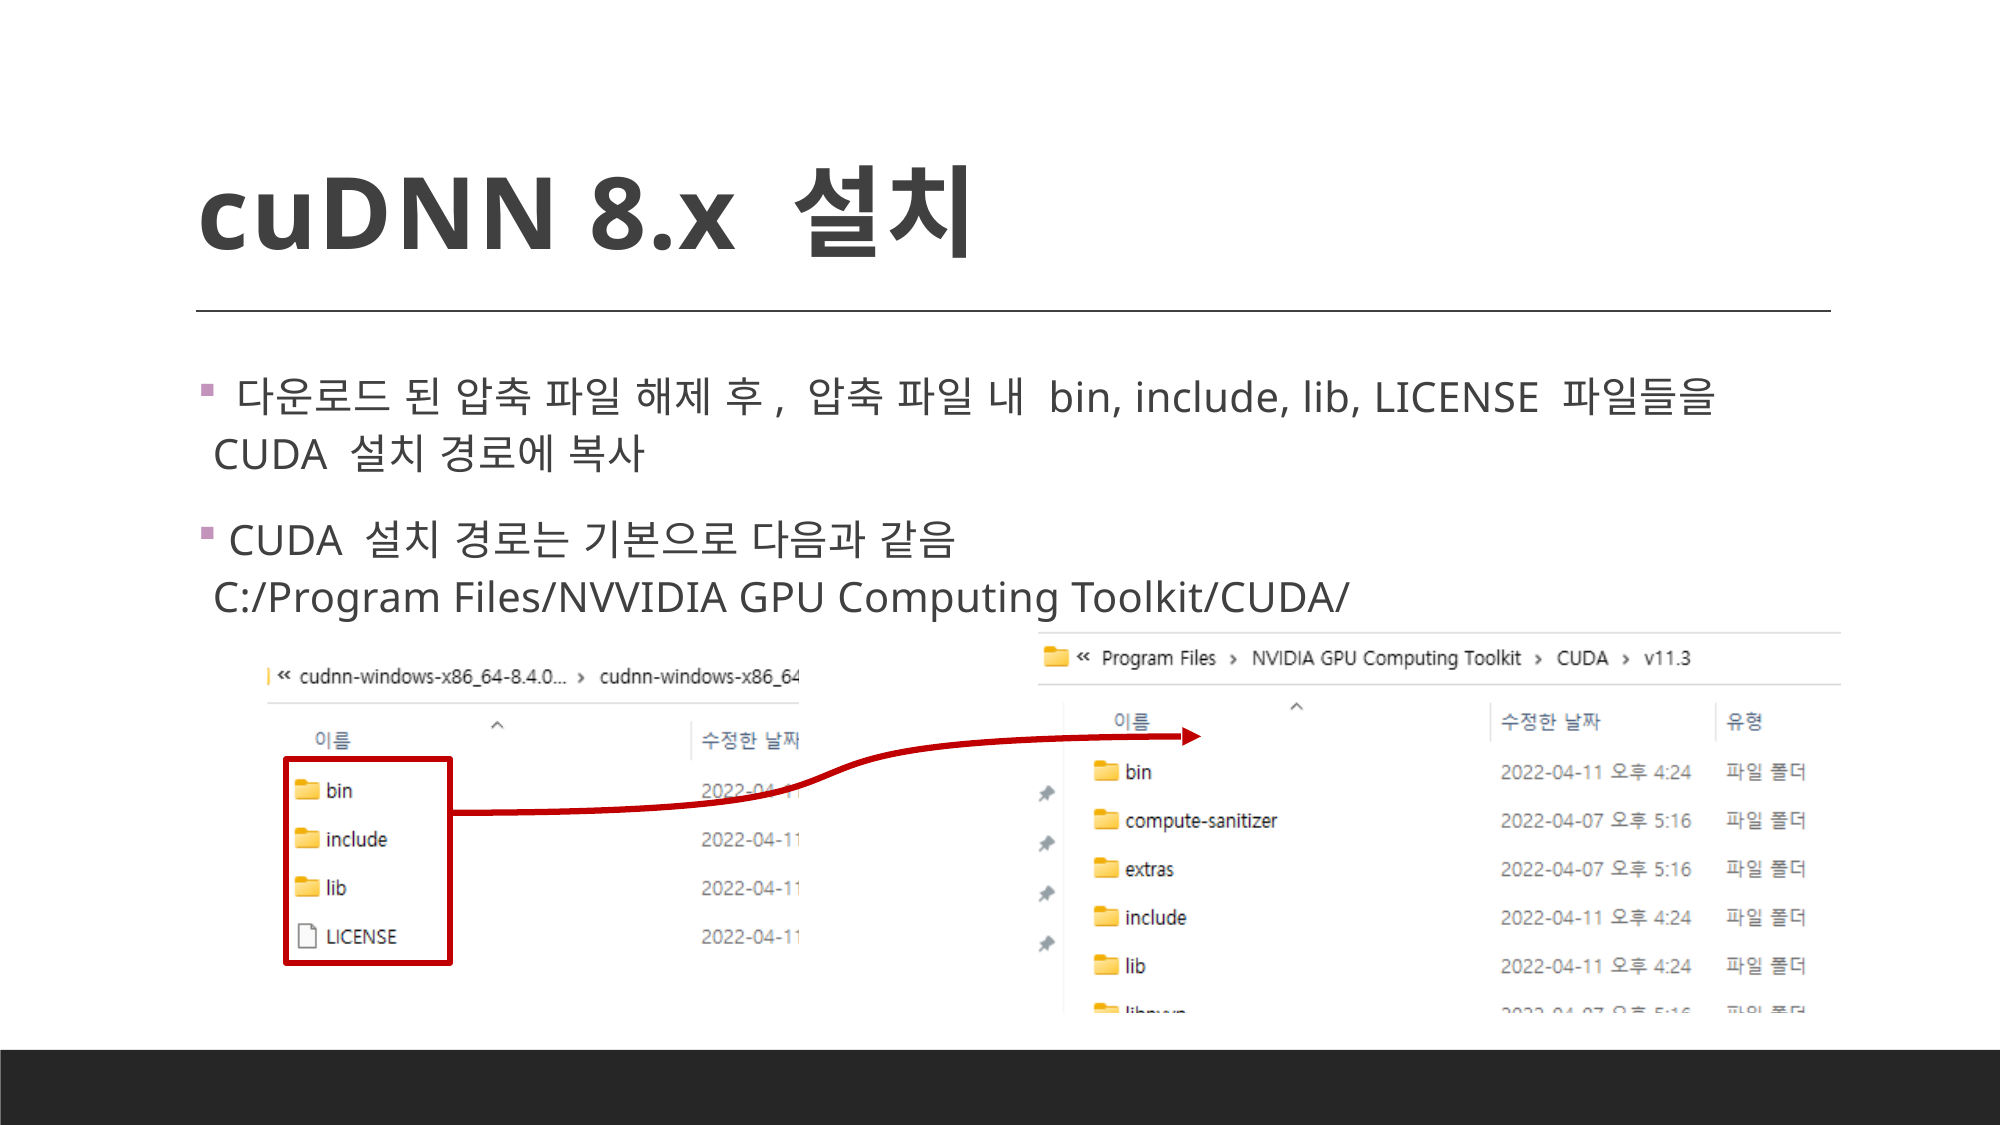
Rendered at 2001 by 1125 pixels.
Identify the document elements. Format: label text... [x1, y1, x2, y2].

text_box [449, 735, 1202, 814]
picture [1037, 622, 1842, 1013]
title cuDNN 8.x 설치 [180, 47, 1830, 285]
list 다운로드 된 압축 파일 해제 후, 압축 파일 내 bin, include, lib, LICENSE 파일들을 CUDA 설치 경로에 복사 CUDA 설치 경로는 기본으로 다음과 같음 C:/Program Files/NVVIDIA GPU Computing Toolkit/CUDA/ [180, 345, 1830, 963]
picture [266, 653, 800, 1002]
